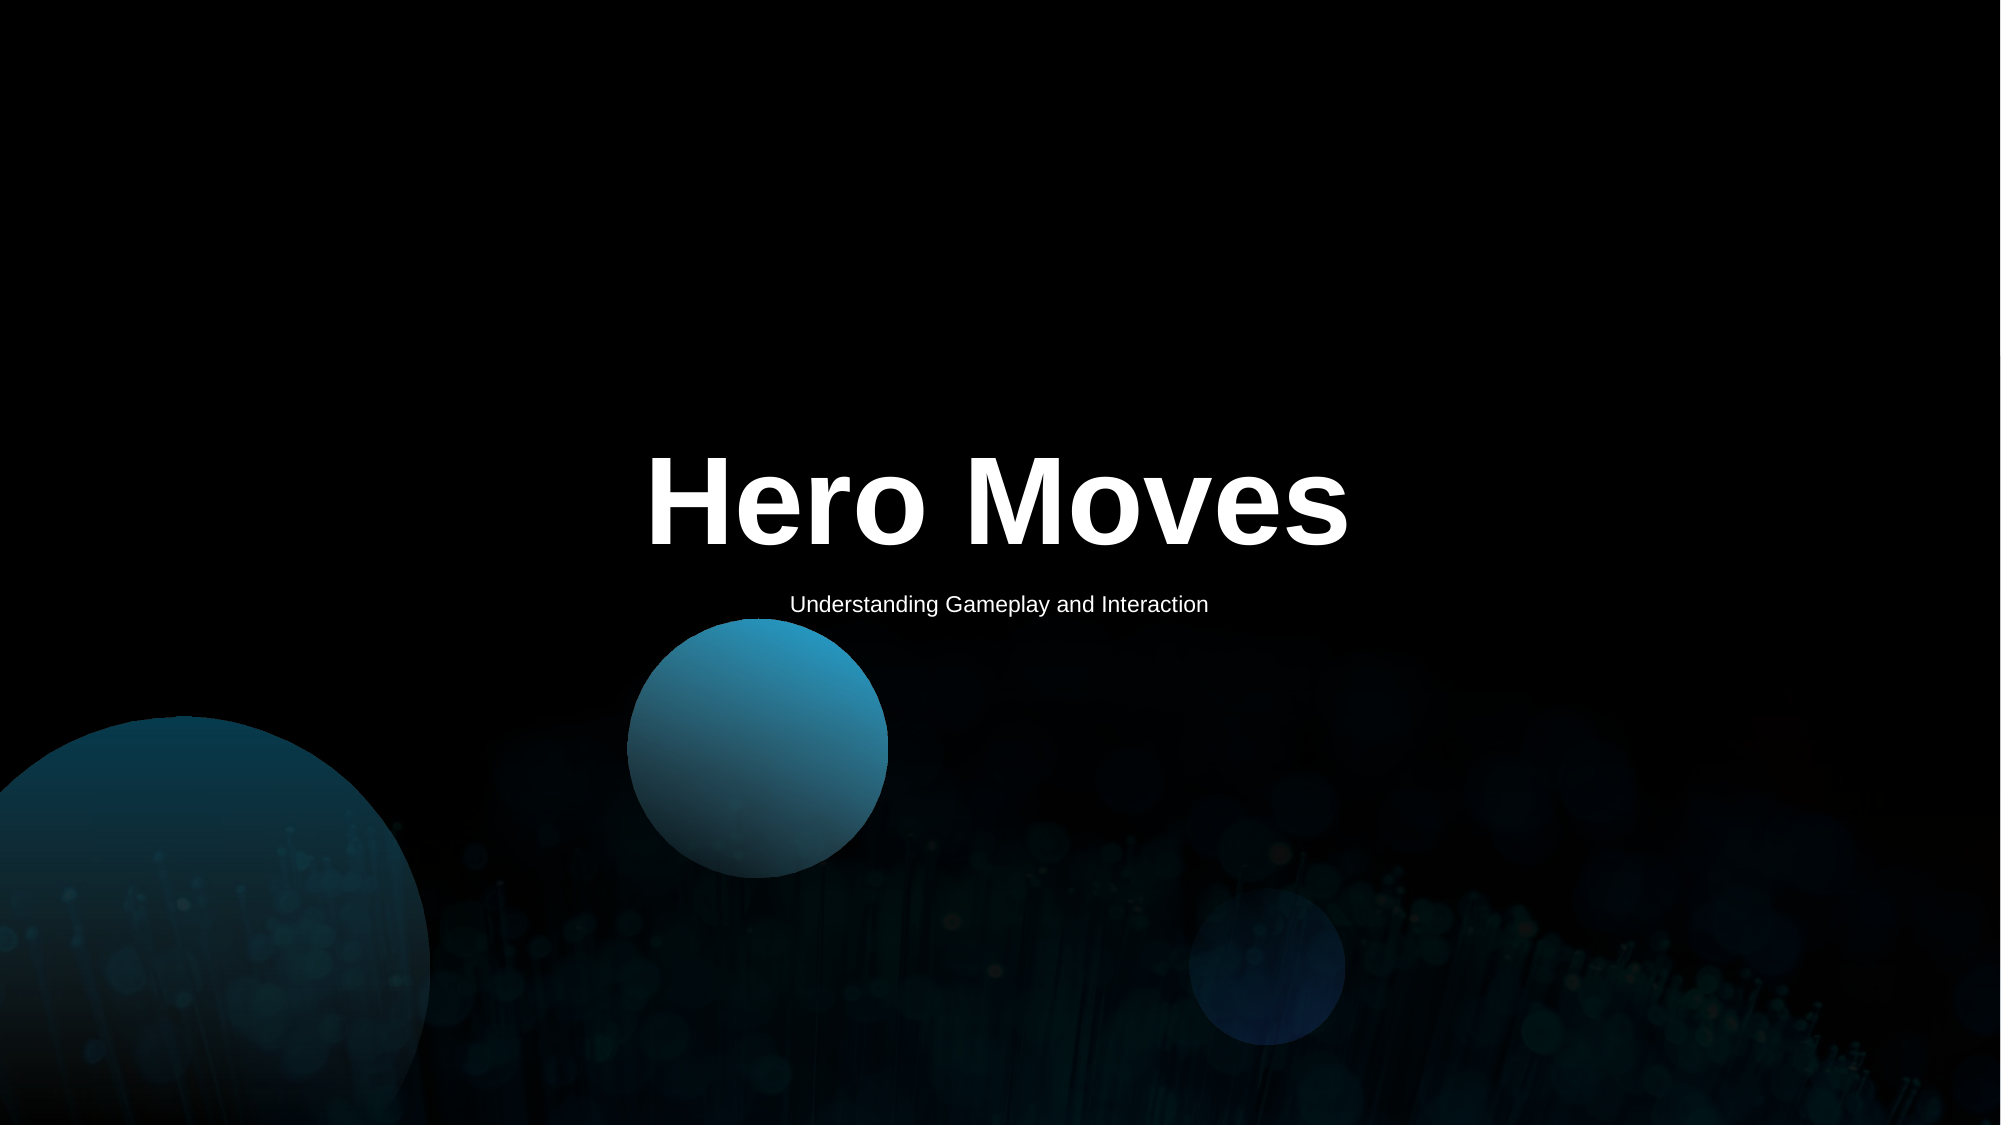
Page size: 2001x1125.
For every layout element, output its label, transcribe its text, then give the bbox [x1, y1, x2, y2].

list Understanding Gameplay and Interaction [553, 576, 1446, 962]
title Hero Moves [552, 414, 1445, 577]
